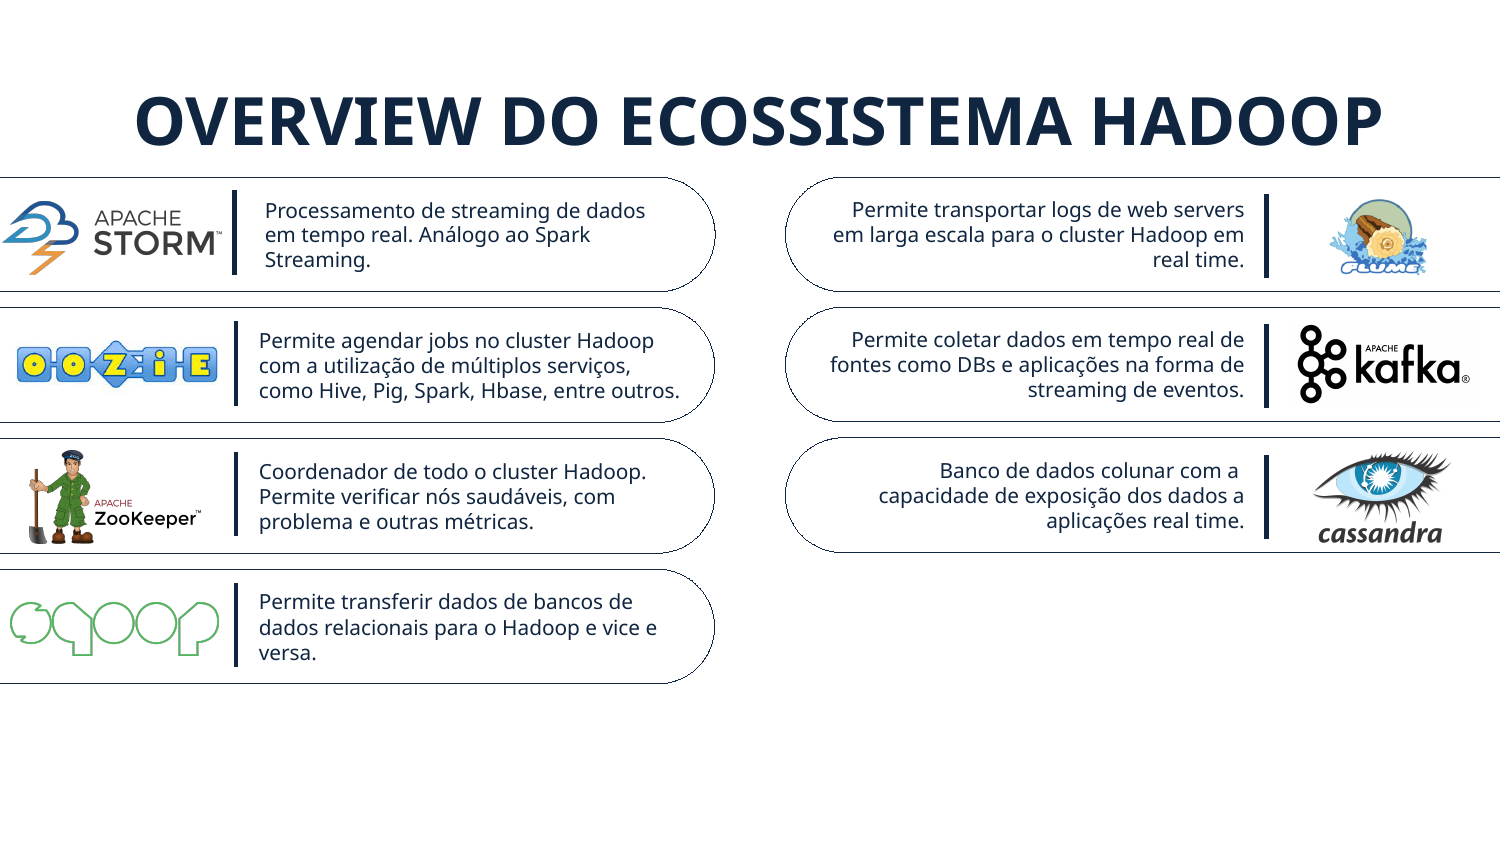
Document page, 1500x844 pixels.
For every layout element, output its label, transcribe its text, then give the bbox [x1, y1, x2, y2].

picture [1310, 447, 1455, 545]
picture [1321, 195, 1443, 278]
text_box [784, 437, 1500, 553]
title OVERVIEW DO ECOSSISTEMA HADOOP [118, 63, 1454, 161]
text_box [0, 307, 715, 423]
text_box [784, 176, 1500, 292]
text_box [784, 306, 1500, 422]
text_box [0, 568, 715, 685]
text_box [0, 438, 715, 554]
picture [1287, 323, 1477, 405]
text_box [0, 176, 716, 293]
